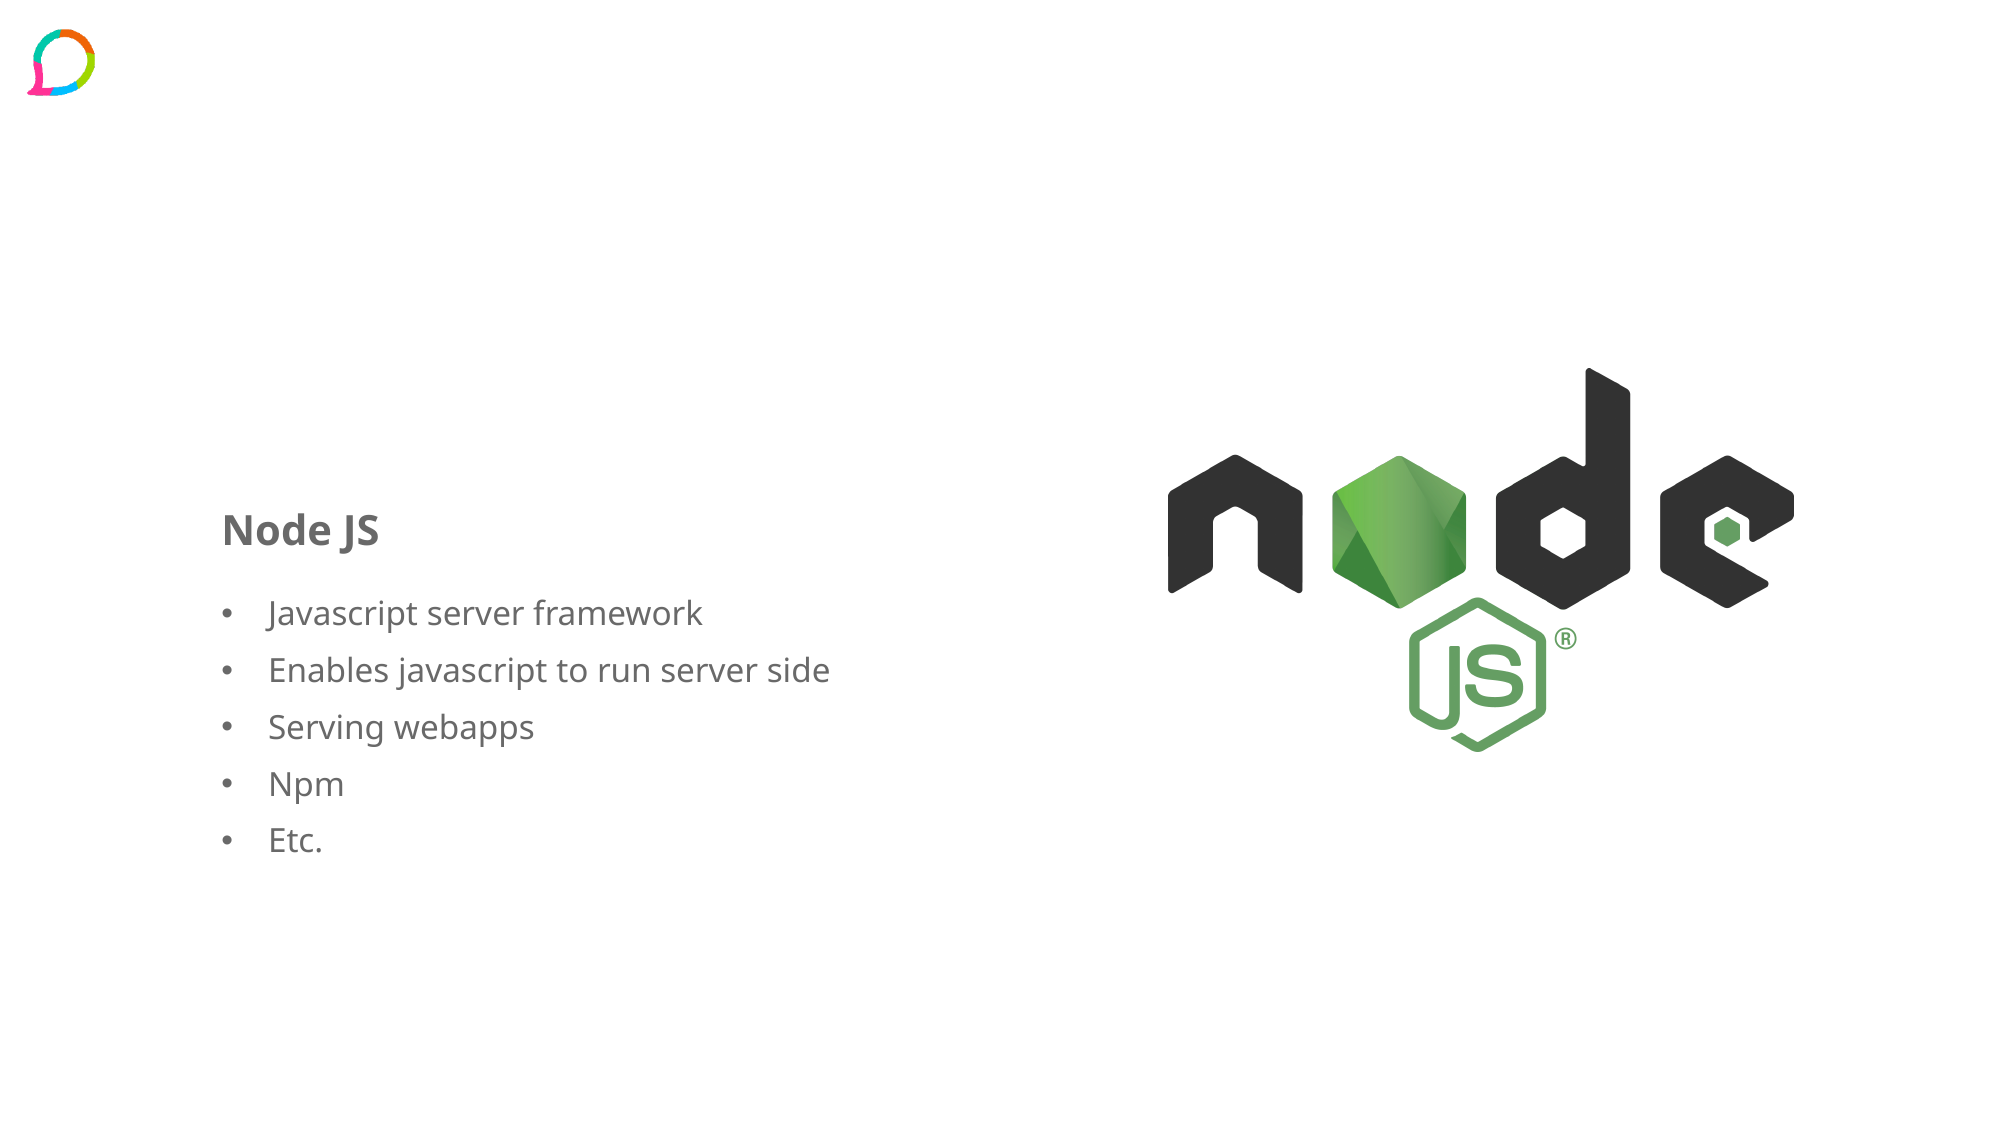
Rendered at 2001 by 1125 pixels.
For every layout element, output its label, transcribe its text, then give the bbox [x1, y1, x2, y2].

picture [22, 21, 101, 104]
picture [1168, 368, 1794, 752]
list Javascript server framework Enables javascript to run server side Serving webapps Npm Etc. [206, 589, 852, 758]
title Node JS [206, 386, 852, 563]
